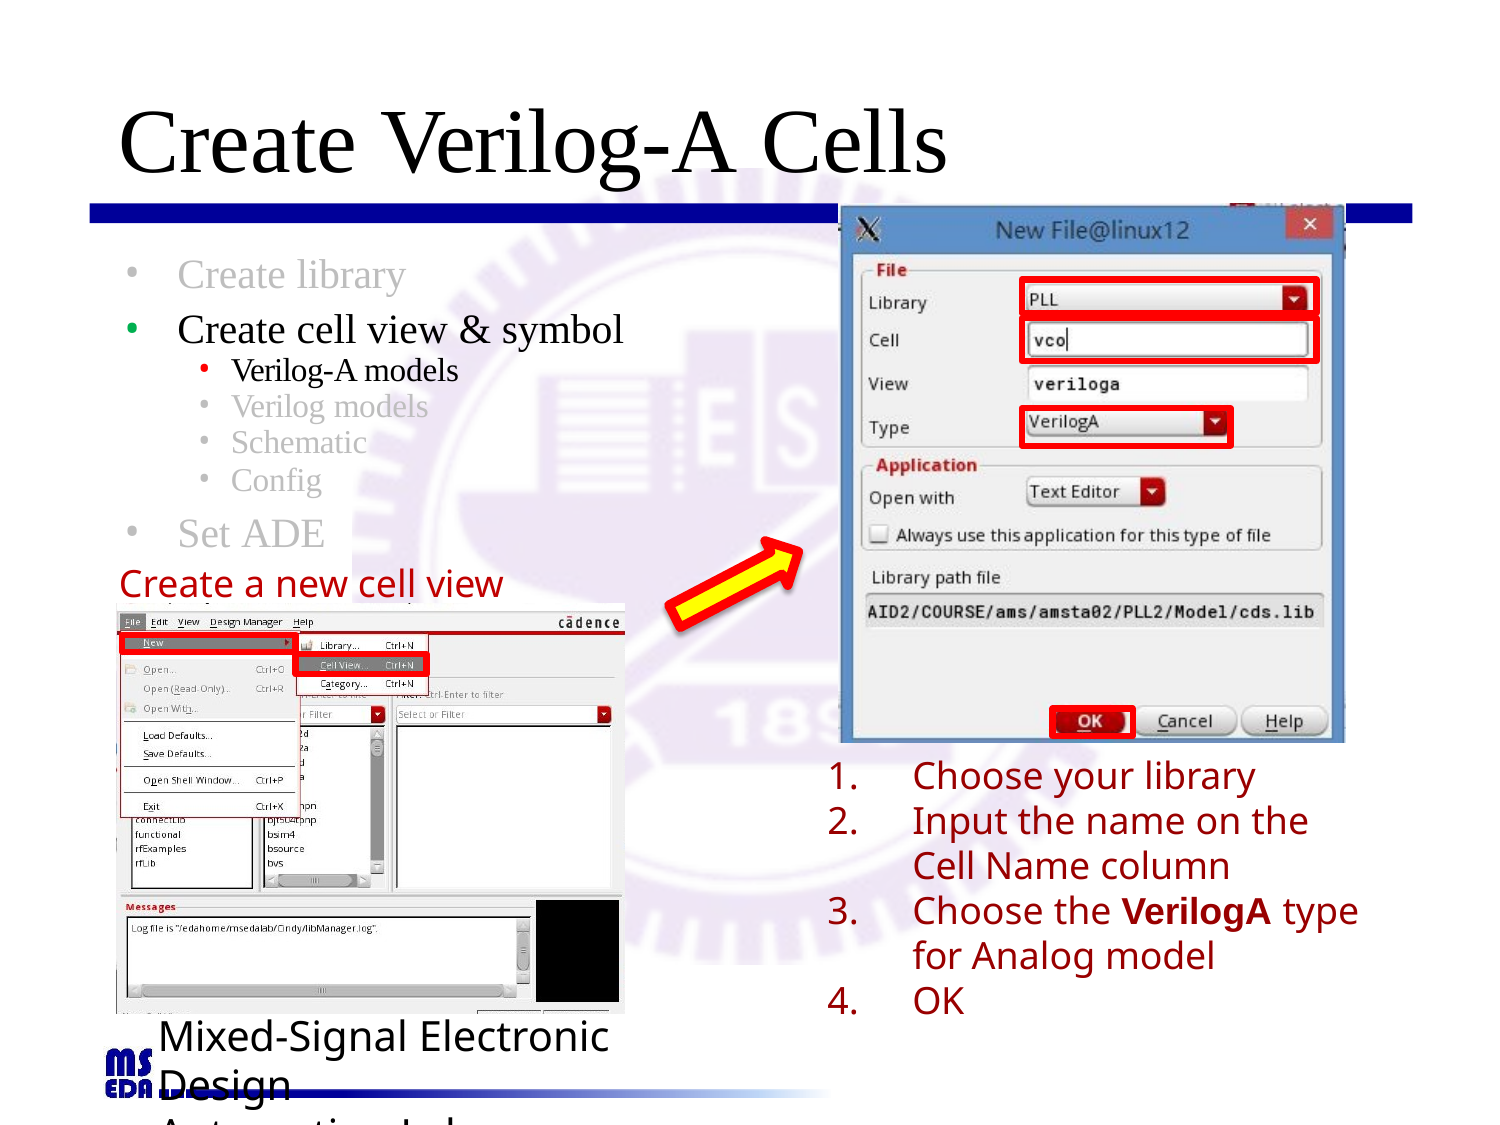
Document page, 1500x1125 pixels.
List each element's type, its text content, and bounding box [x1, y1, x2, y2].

picture [116, 603, 625, 1014]
text_box Create library Create cell view & symbol Verilog-A models Verilog models Schematic Config Set ADE Create a new cell view [116, 236, 626, 603]
footer Mixed-Signal Electronic Design Automation Lab. [155, 1012, 737, 1125]
picture [737, 1089, 831, 1098]
title Create Verilog-A Cells [115, 78, 1359, 269]
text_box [838, 203, 1346, 743]
text_box Choose your library Input the name on the Cell Name column Choose the VerilogA type for Analog model OK [825, 750, 1405, 1023]
picture [103, 1046, 155, 1099]
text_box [657, 533, 811, 643]
